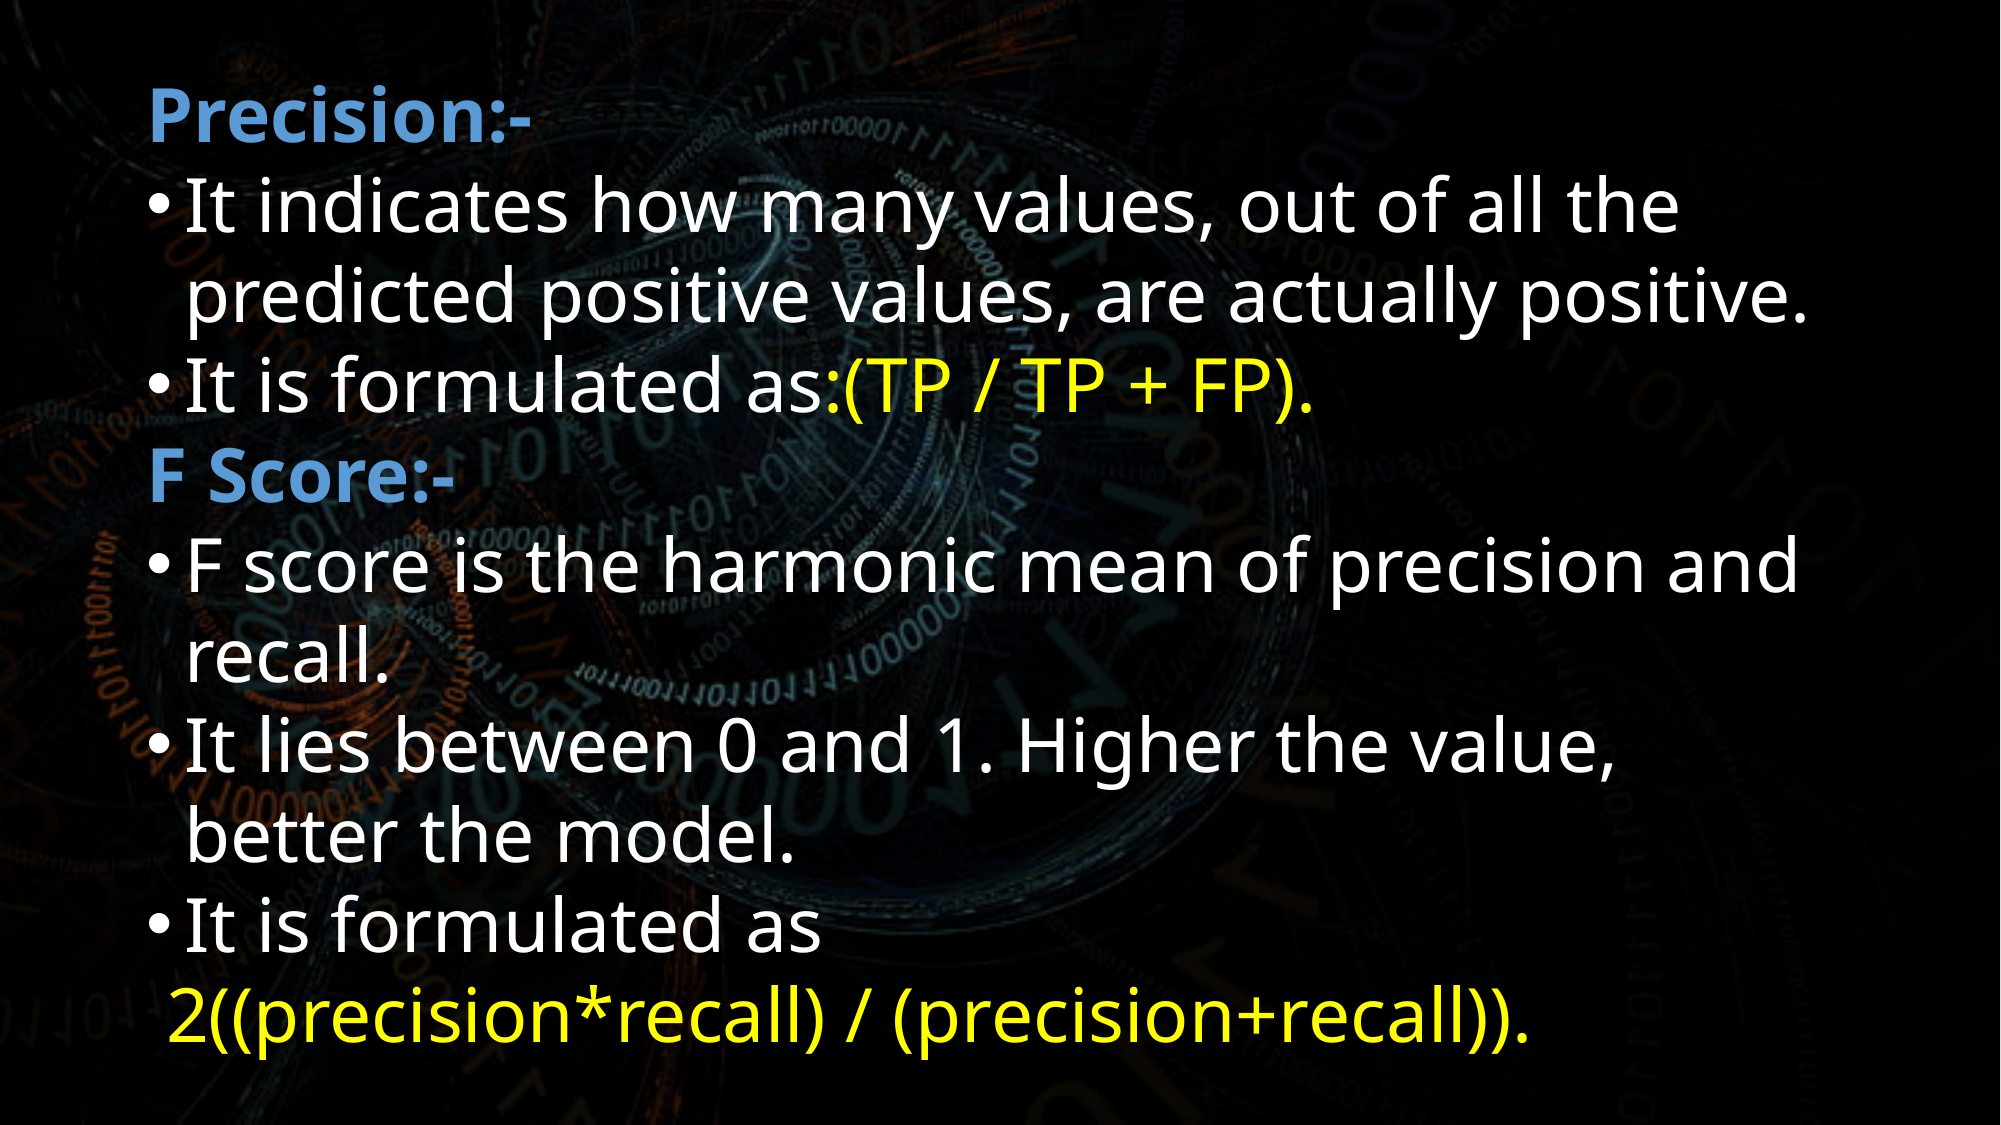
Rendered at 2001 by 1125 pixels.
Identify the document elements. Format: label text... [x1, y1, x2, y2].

list Precision:- It indicates how many values, out of all the predicted positive values, are actually positive. It is formulated as:(TP / TP + FP). F Score:- F score is the harmonic mean of precision and recall. It lies between 0 and 1. Higher the value, better the model. It is formulated as 2((precision*recall) / (precision+recall)). [131, 59, 1857, 774]
picture [0, 0, 2001, 1125]
